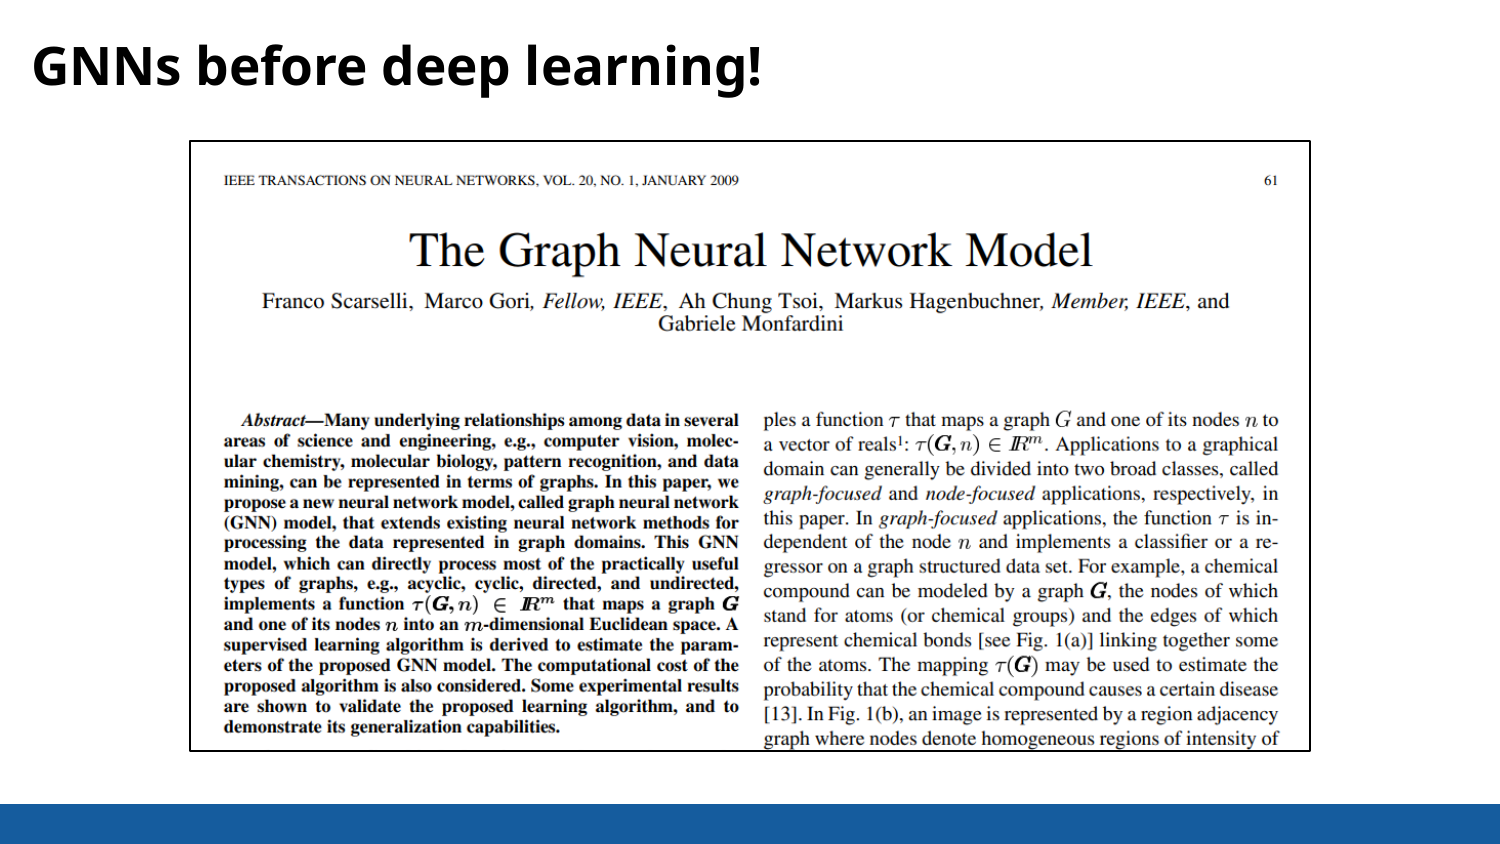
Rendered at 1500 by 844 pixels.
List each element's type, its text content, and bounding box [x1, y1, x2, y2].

picture [190, 141, 1310, 751]
title GNNs before deep learning! [16, 17, 1414, 112]
picture [0, 803, 1500, 844]
